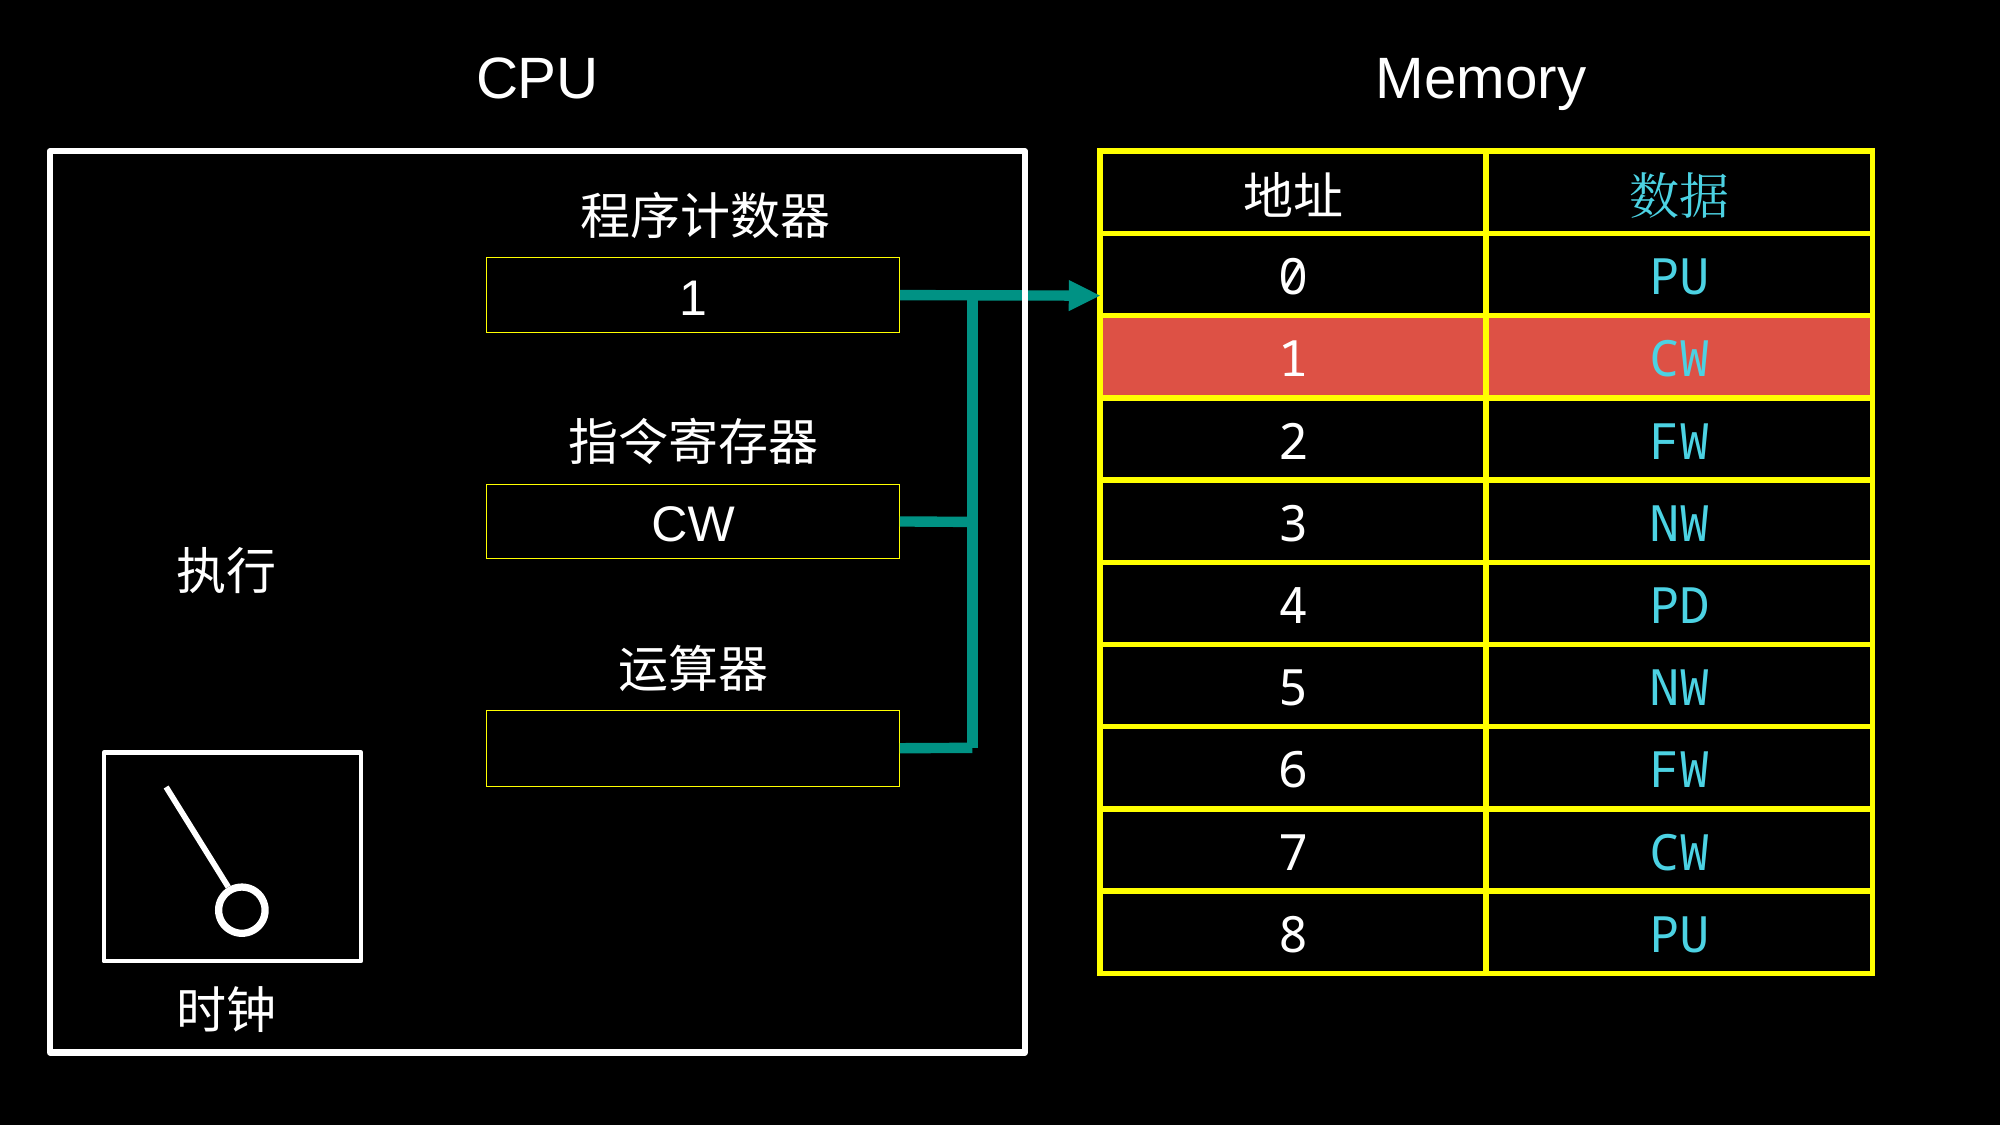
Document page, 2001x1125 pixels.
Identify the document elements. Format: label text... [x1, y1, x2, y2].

table_cell 0 [1103, 236, 1483, 313]
table_cell NW [1489, 647, 1870, 724]
table_cell CW [1489, 812, 1870, 888]
table_cell 5 [1103, 647, 1483, 724]
table_header 数据 [1489, 154, 1870, 231]
table_cell 4 [1103, 565, 1483, 642]
table_cell FW [1489, 401, 1870, 477]
table_cell 8 [1103, 894, 1483, 971]
text_box CPU [191, 32, 884, 118]
table_cell CW [1489, 318, 1870, 395]
text_box [102, 750, 363, 963]
text_box [48, 149, 1027, 1055]
text_box 时钟 [41, 971, 412, 1047]
table_cell FW [1489, 729, 1870, 806]
text_box Memory [1134, 32, 1828, 118]
table_cell 6 [1103, 729, 1483, 806]
text_box 执行 [119, 532, 333, 607]
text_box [165, 786, 229, 888]
table_cell 7 [1103, 812, 1483, 888]
table_cell PD [1489, 565, 1870, 642]
table_cell 1 [1103, 318, 1483, 395]
table_header 地址 [1103, 154, 1483, 231]
table_cell 2 [1103, 401, 1483, 477]
table_cell 3 [1103, 483, 1483, 560]
table_cell PU [1489, 236, 1870, 313]
table_cell NW [1489, 483, 1870, 560]
table_cell PU [1489, 894, 1870, 971]
